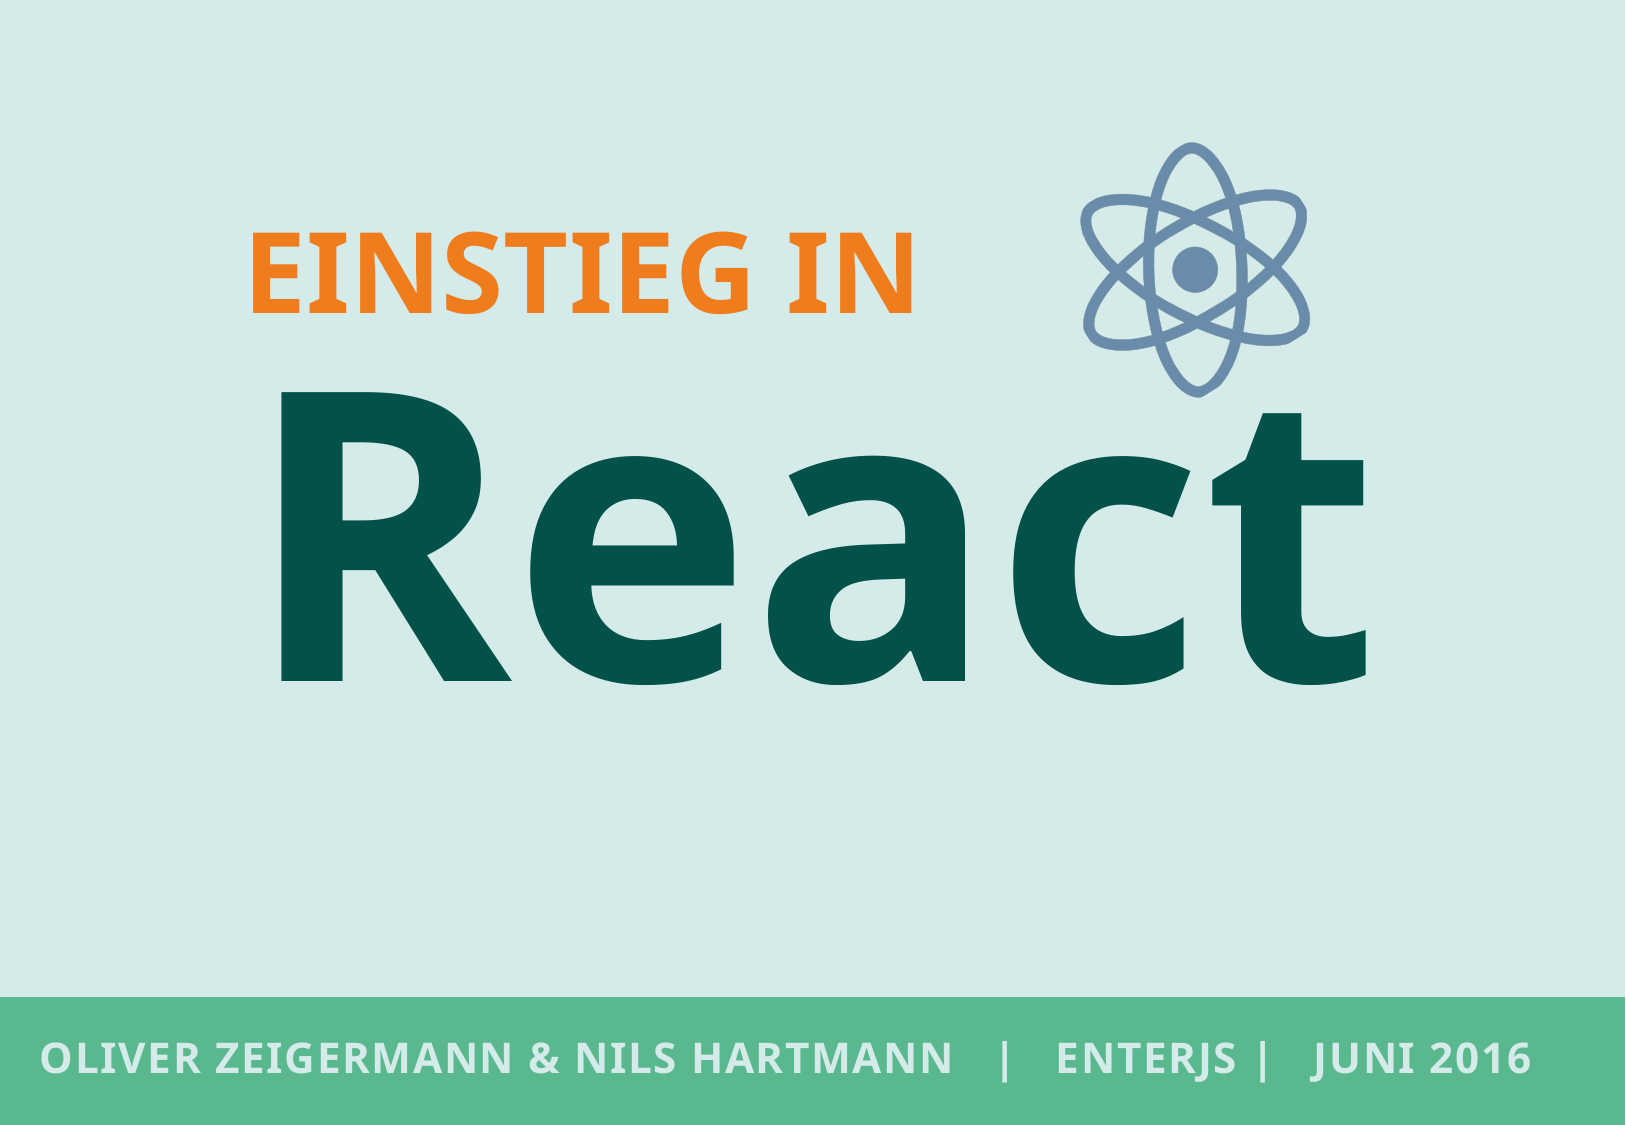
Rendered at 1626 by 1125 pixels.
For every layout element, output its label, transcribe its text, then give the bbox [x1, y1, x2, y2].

title Oliver Zeigermann & Nils Hartmann | EnterJS | Juni 2016 [0, 995, 1625, 1125]
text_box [200, 193, 1425, 775]
picture [1067, 156, 1322, 382]
